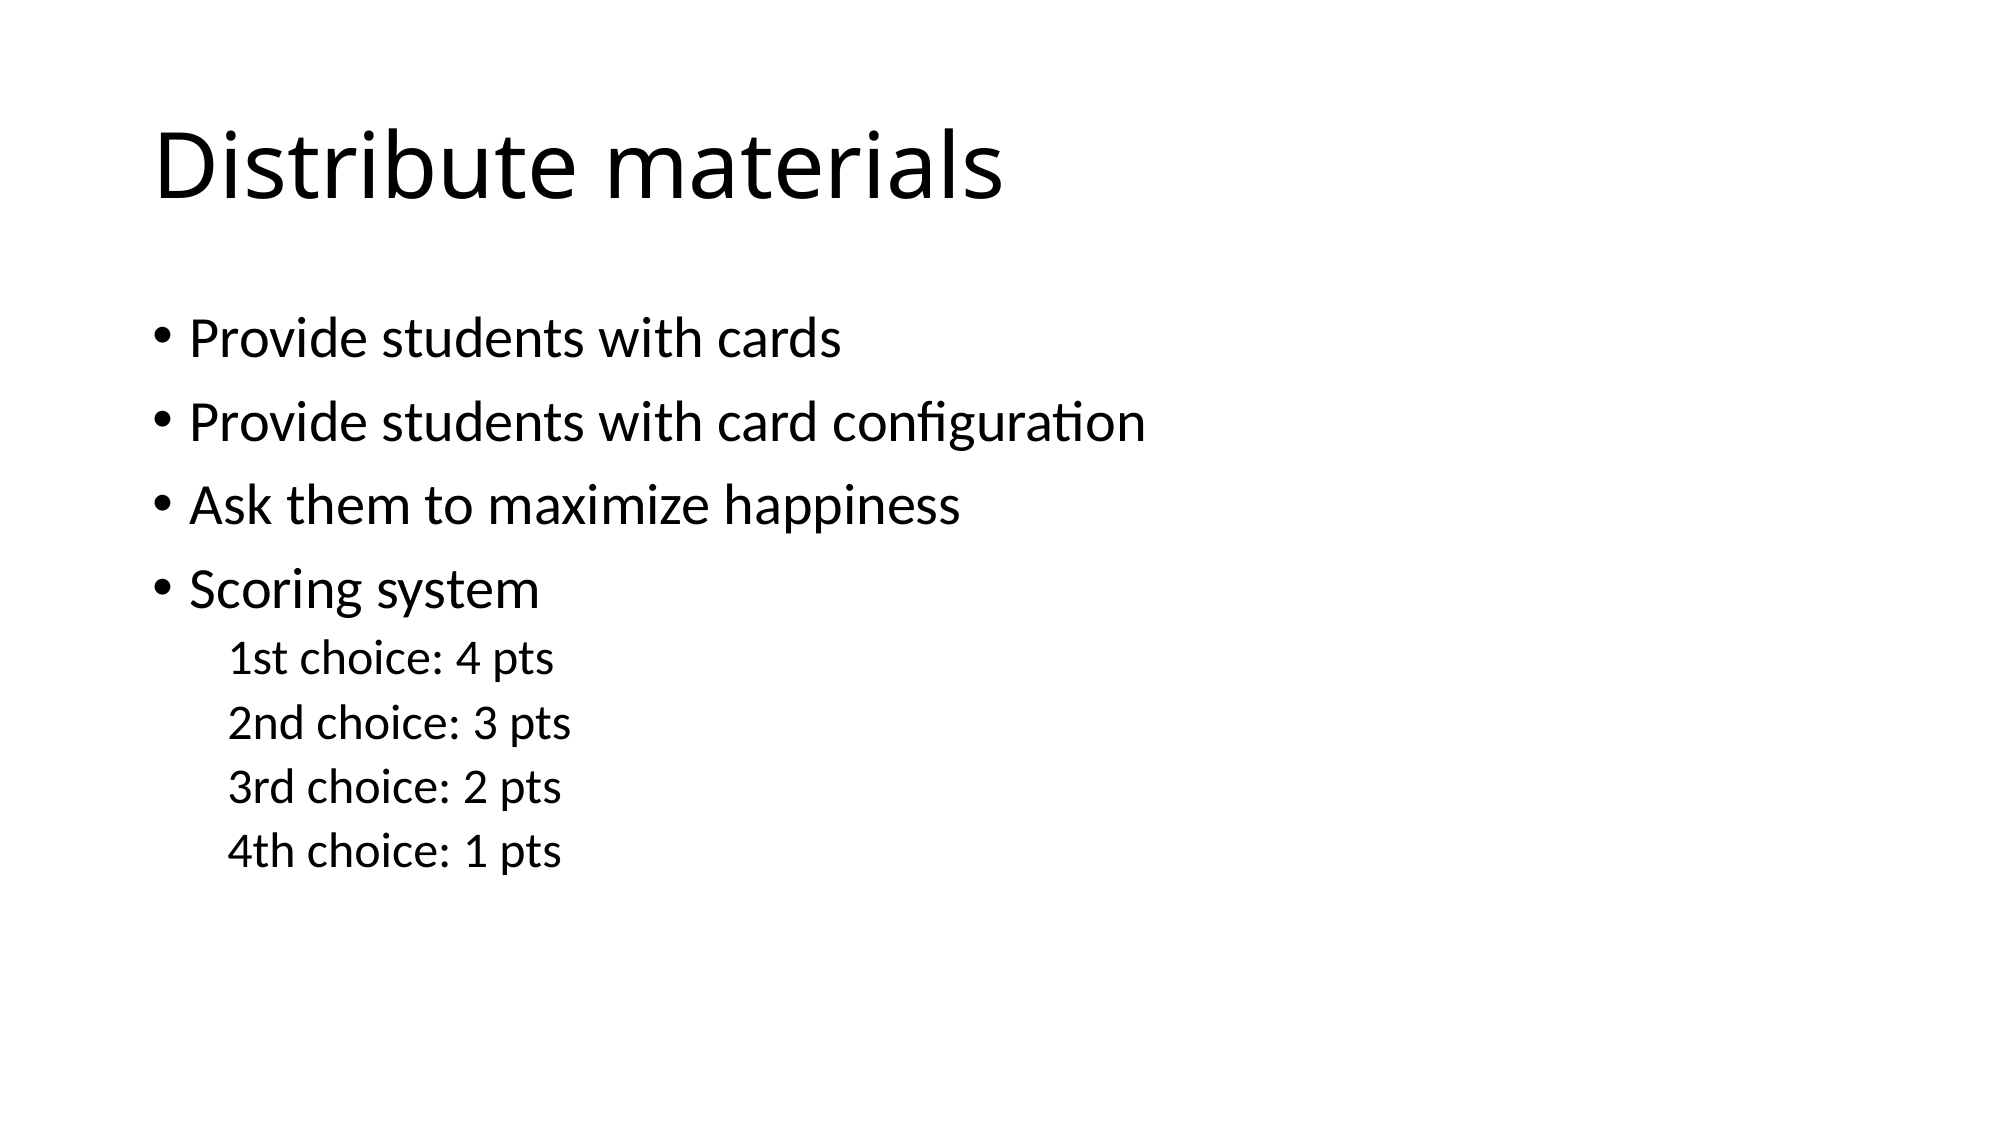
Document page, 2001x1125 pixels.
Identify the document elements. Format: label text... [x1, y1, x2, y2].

list Provide students with cards Provide students with card configuration Ask them to maximize happiness Scoring system 1st choice: 4 pts 2nd choice: 3 pts 3rd choice: 2 pts 4th choice: 1 pts [137, 299, 1863, 1014]
title Distribute materials [137, 59, 1863, 278]
